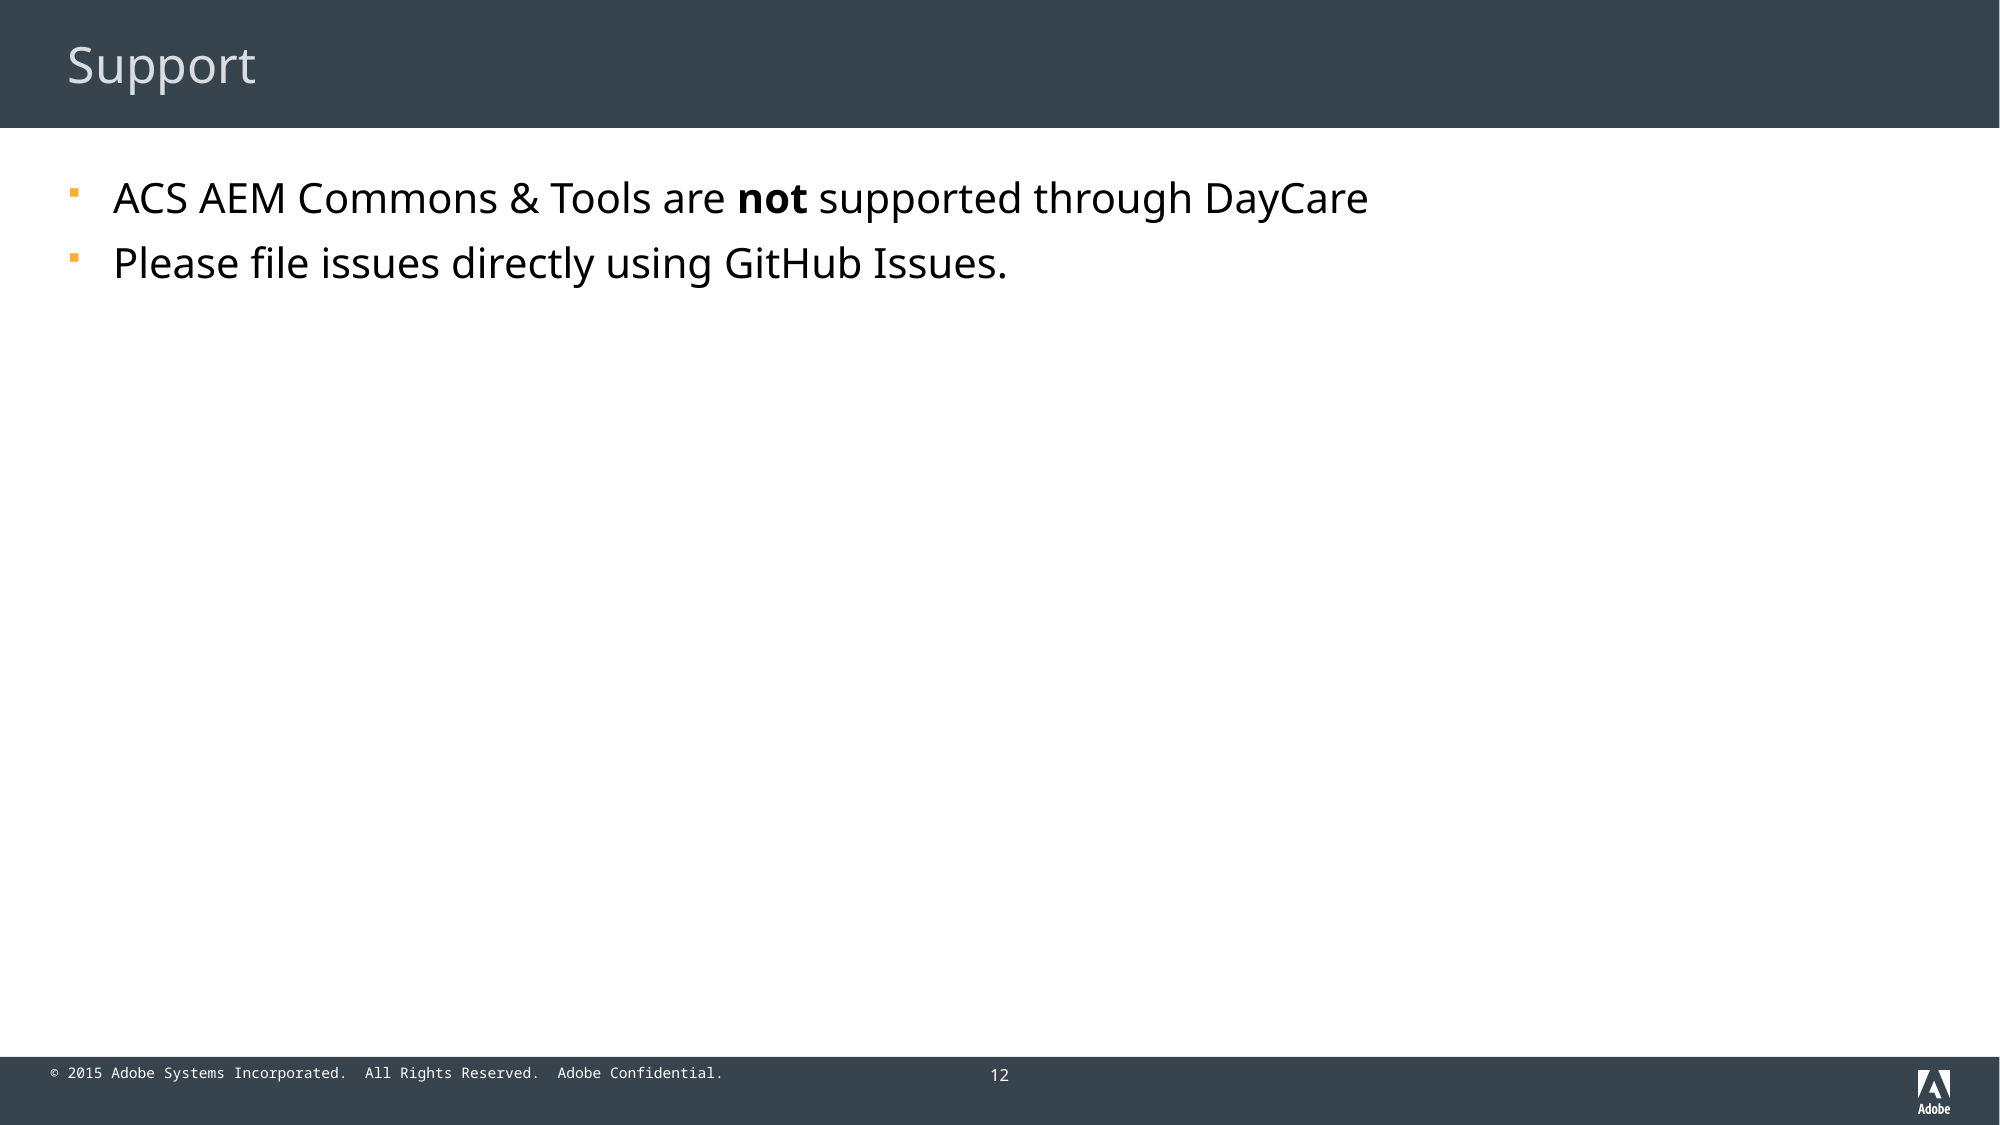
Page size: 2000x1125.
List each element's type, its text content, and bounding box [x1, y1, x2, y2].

slide_number 12 [916, 1062, 1083, 1091]
picture [1918, 1070, 1950, 1114]
title Support [49, 30, 1950, 98]
list ACS AEM Commons & Tools are not supported through DayCare Please file issues directly using GitHub Issues. [49, 162, 1950, 1013]
